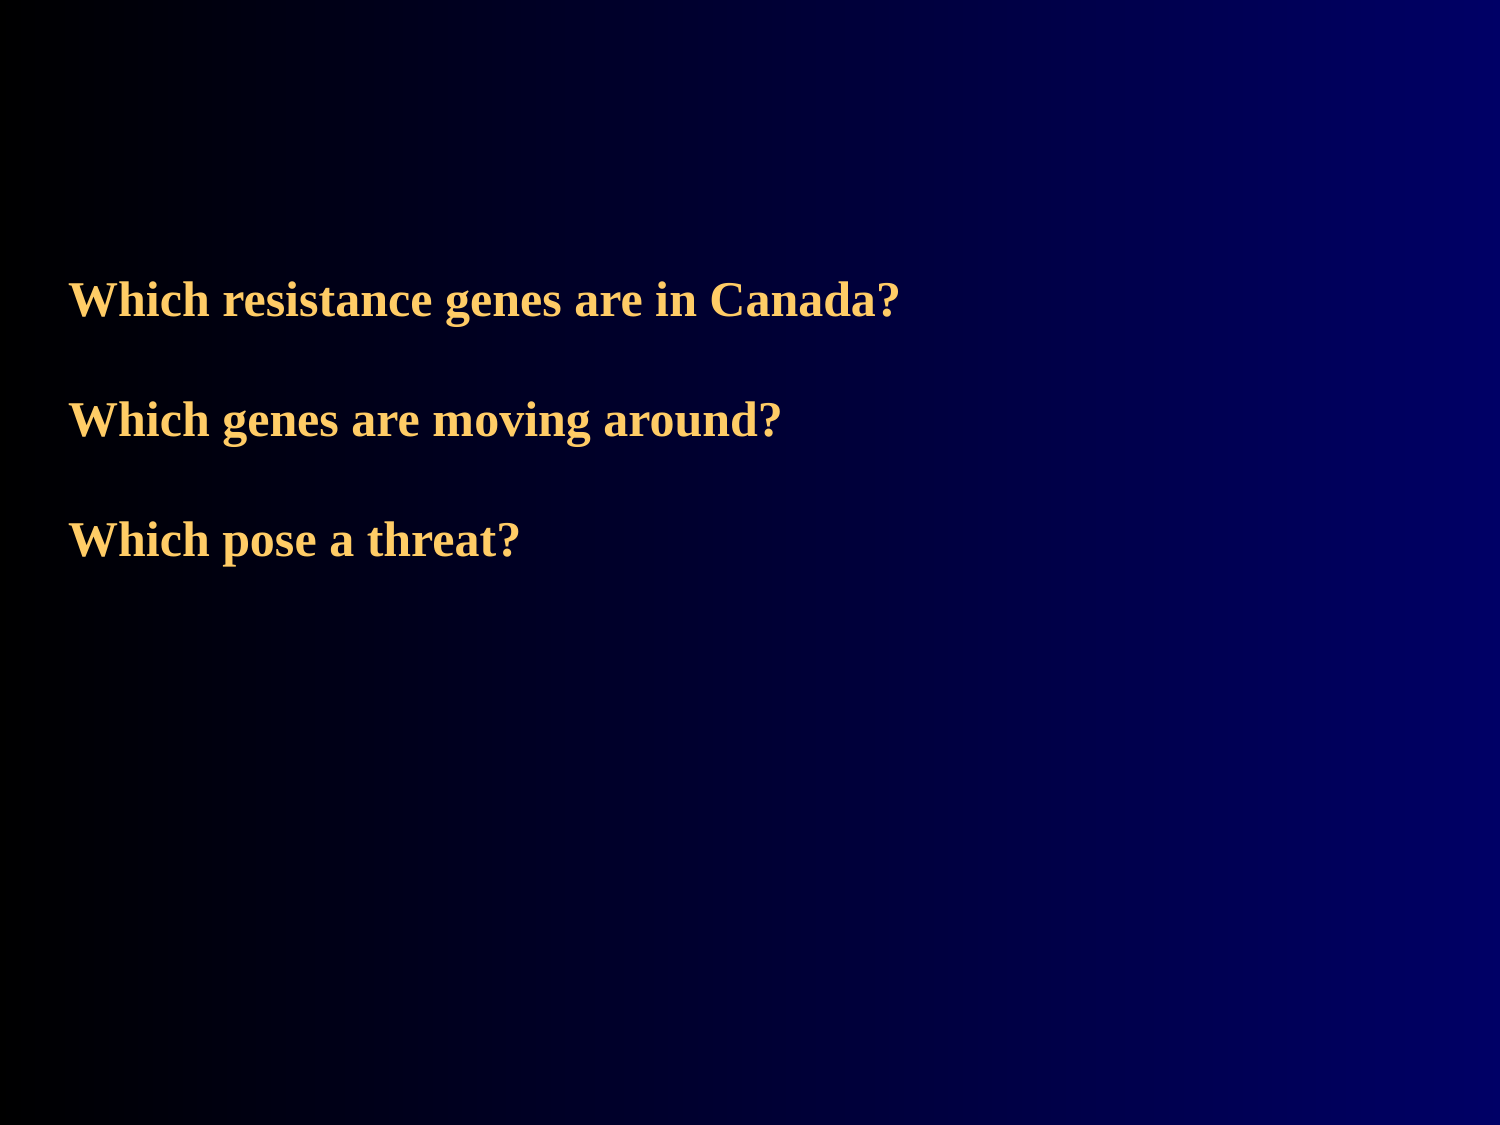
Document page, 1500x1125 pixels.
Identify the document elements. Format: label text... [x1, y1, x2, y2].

title Which resistance genes are in Canada? Which genes are moving around? Which pose a threat? [52, 290, 1459, 543]
